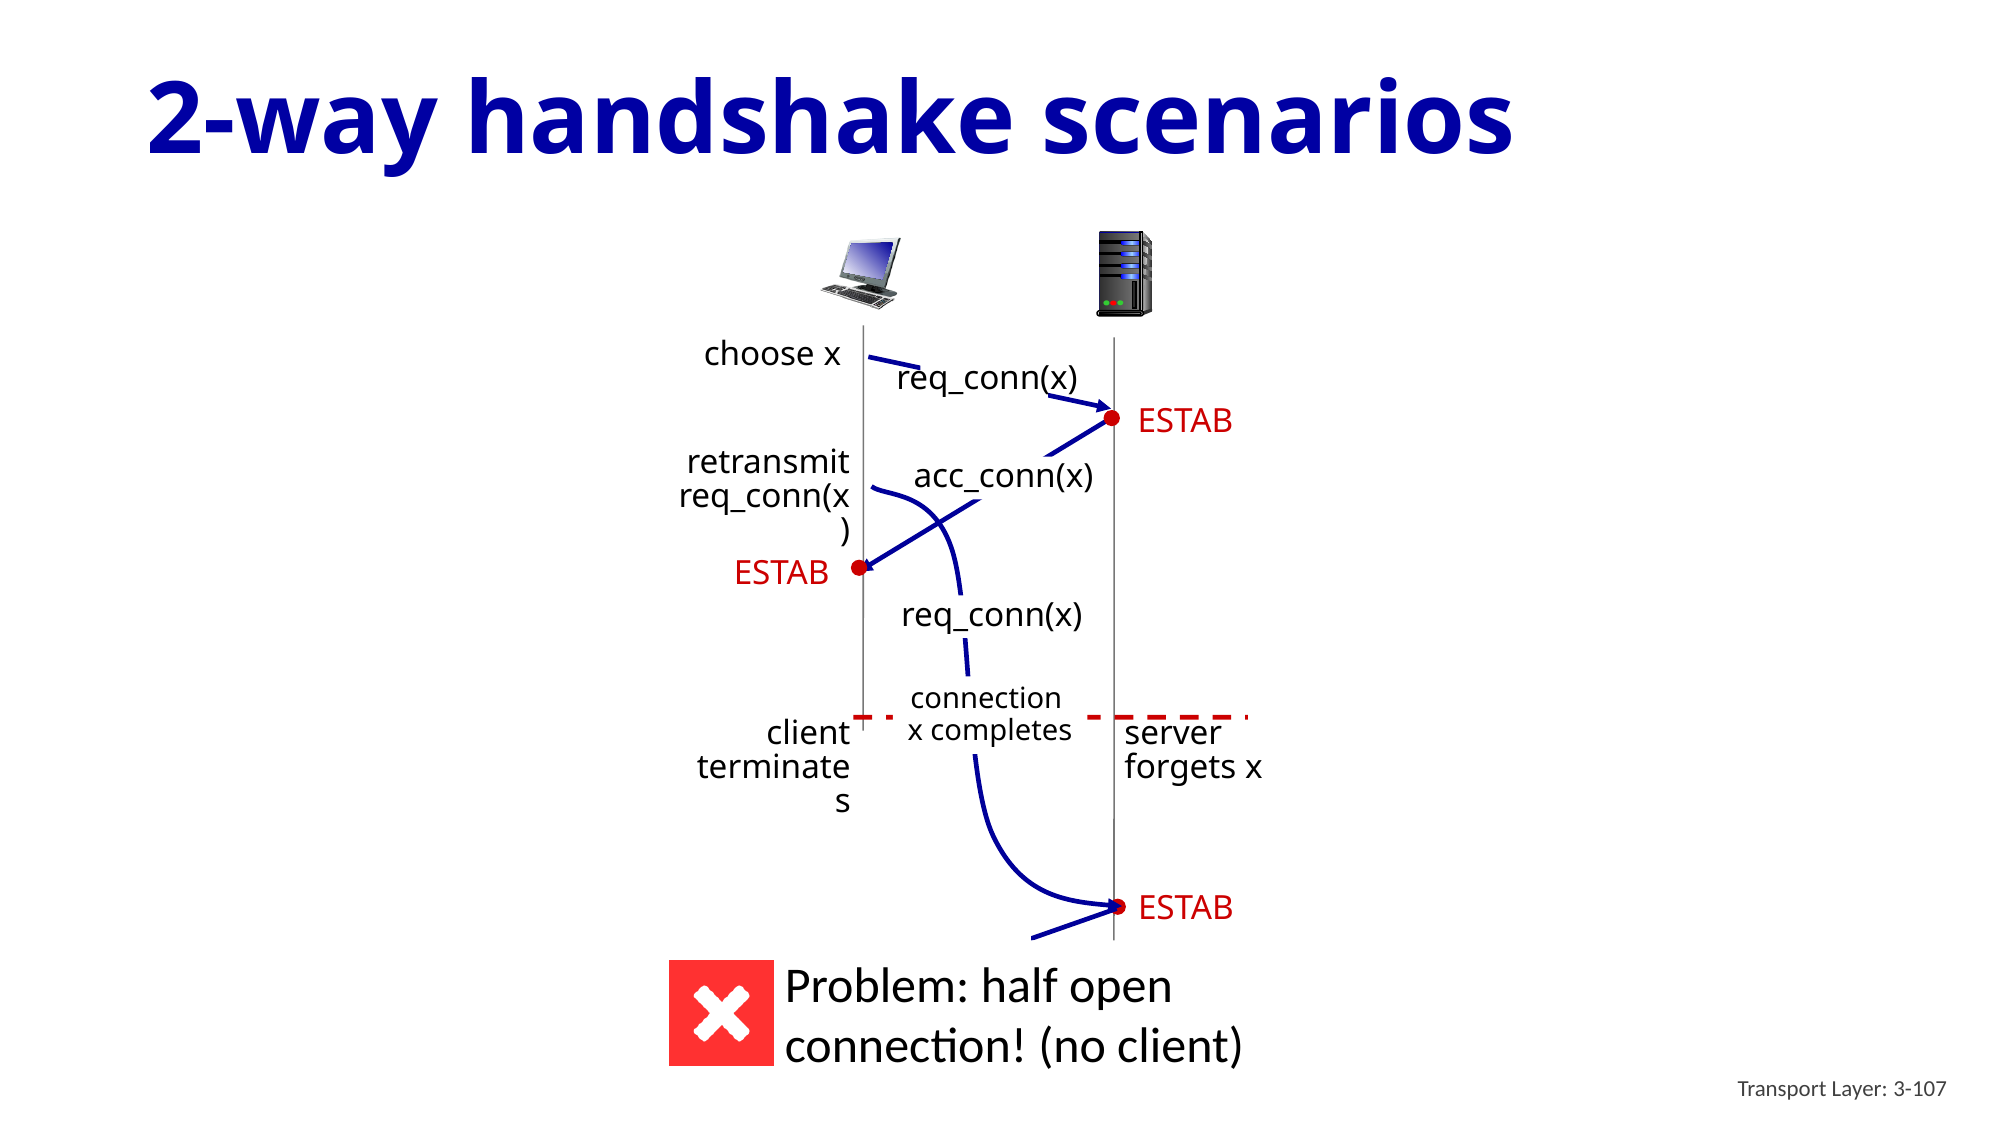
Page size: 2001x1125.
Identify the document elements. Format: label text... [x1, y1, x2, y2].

slide_number Transport Layer: 3-107 [1512, 1056, 1963, 1117]
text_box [669, 940, 1348, 1118]
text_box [655, 438, 1123, 907]
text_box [800, 234, 903, 315]
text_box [1096, 231, 1153, 316]
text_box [692, 324, 1249, 599]
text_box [673, 676, 1302, 794]
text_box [1110, 878, 1250, 934]
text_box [806, 908, 1117, 940]
title 2-way handshake scenarios [131, 47, 2000, 195]
